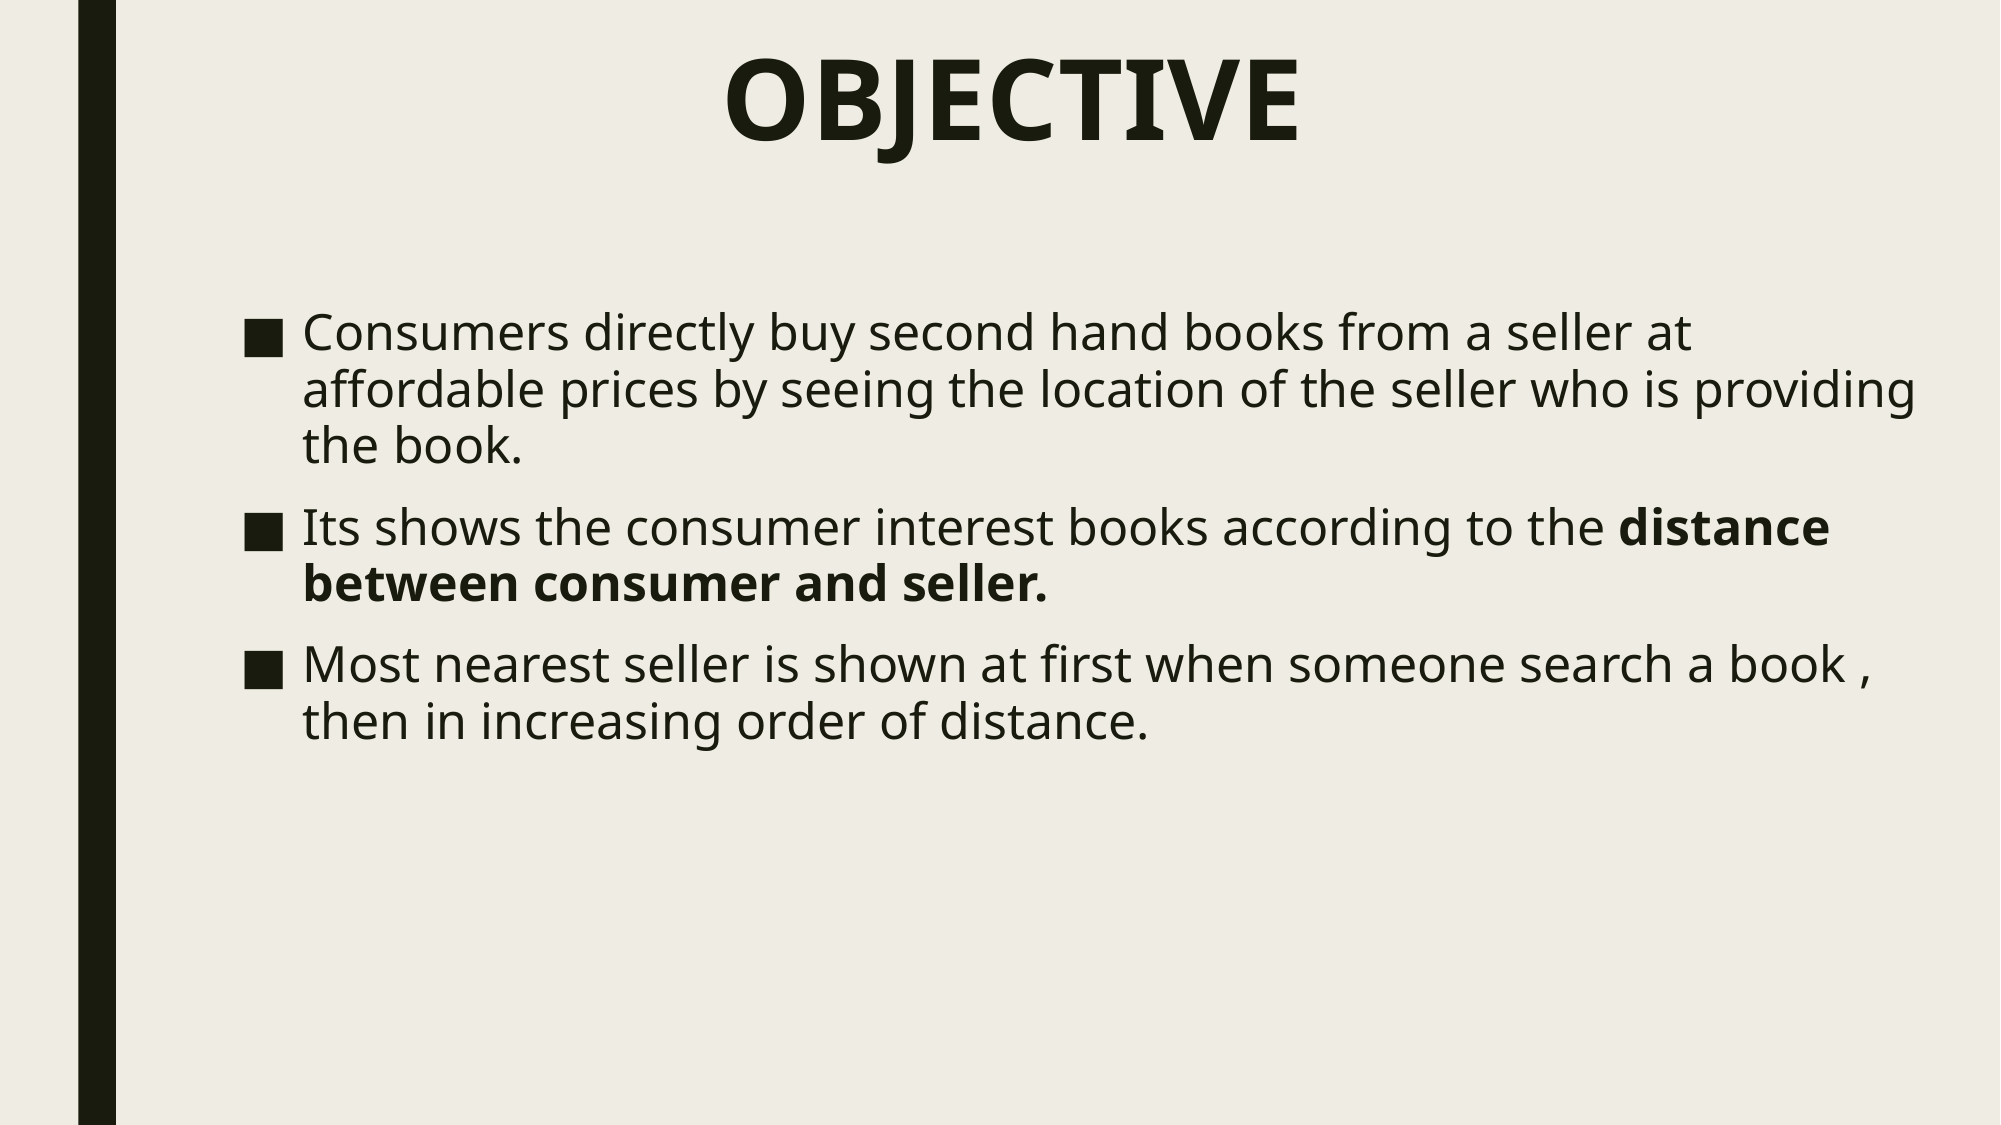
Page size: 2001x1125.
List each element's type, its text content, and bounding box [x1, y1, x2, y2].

title OBJECTIVE [225, 36, 1800, 196]
list Consumers directly buy second hand books from a seller at affordable prices by seeing the location of the seller who is providing the book. Its shows the consumer interest books according to the distance between consumer and seller. Most nearest seller is shown at first when someone search a book , then in increasing order of distance. [225, 213, 1959, 1089]
